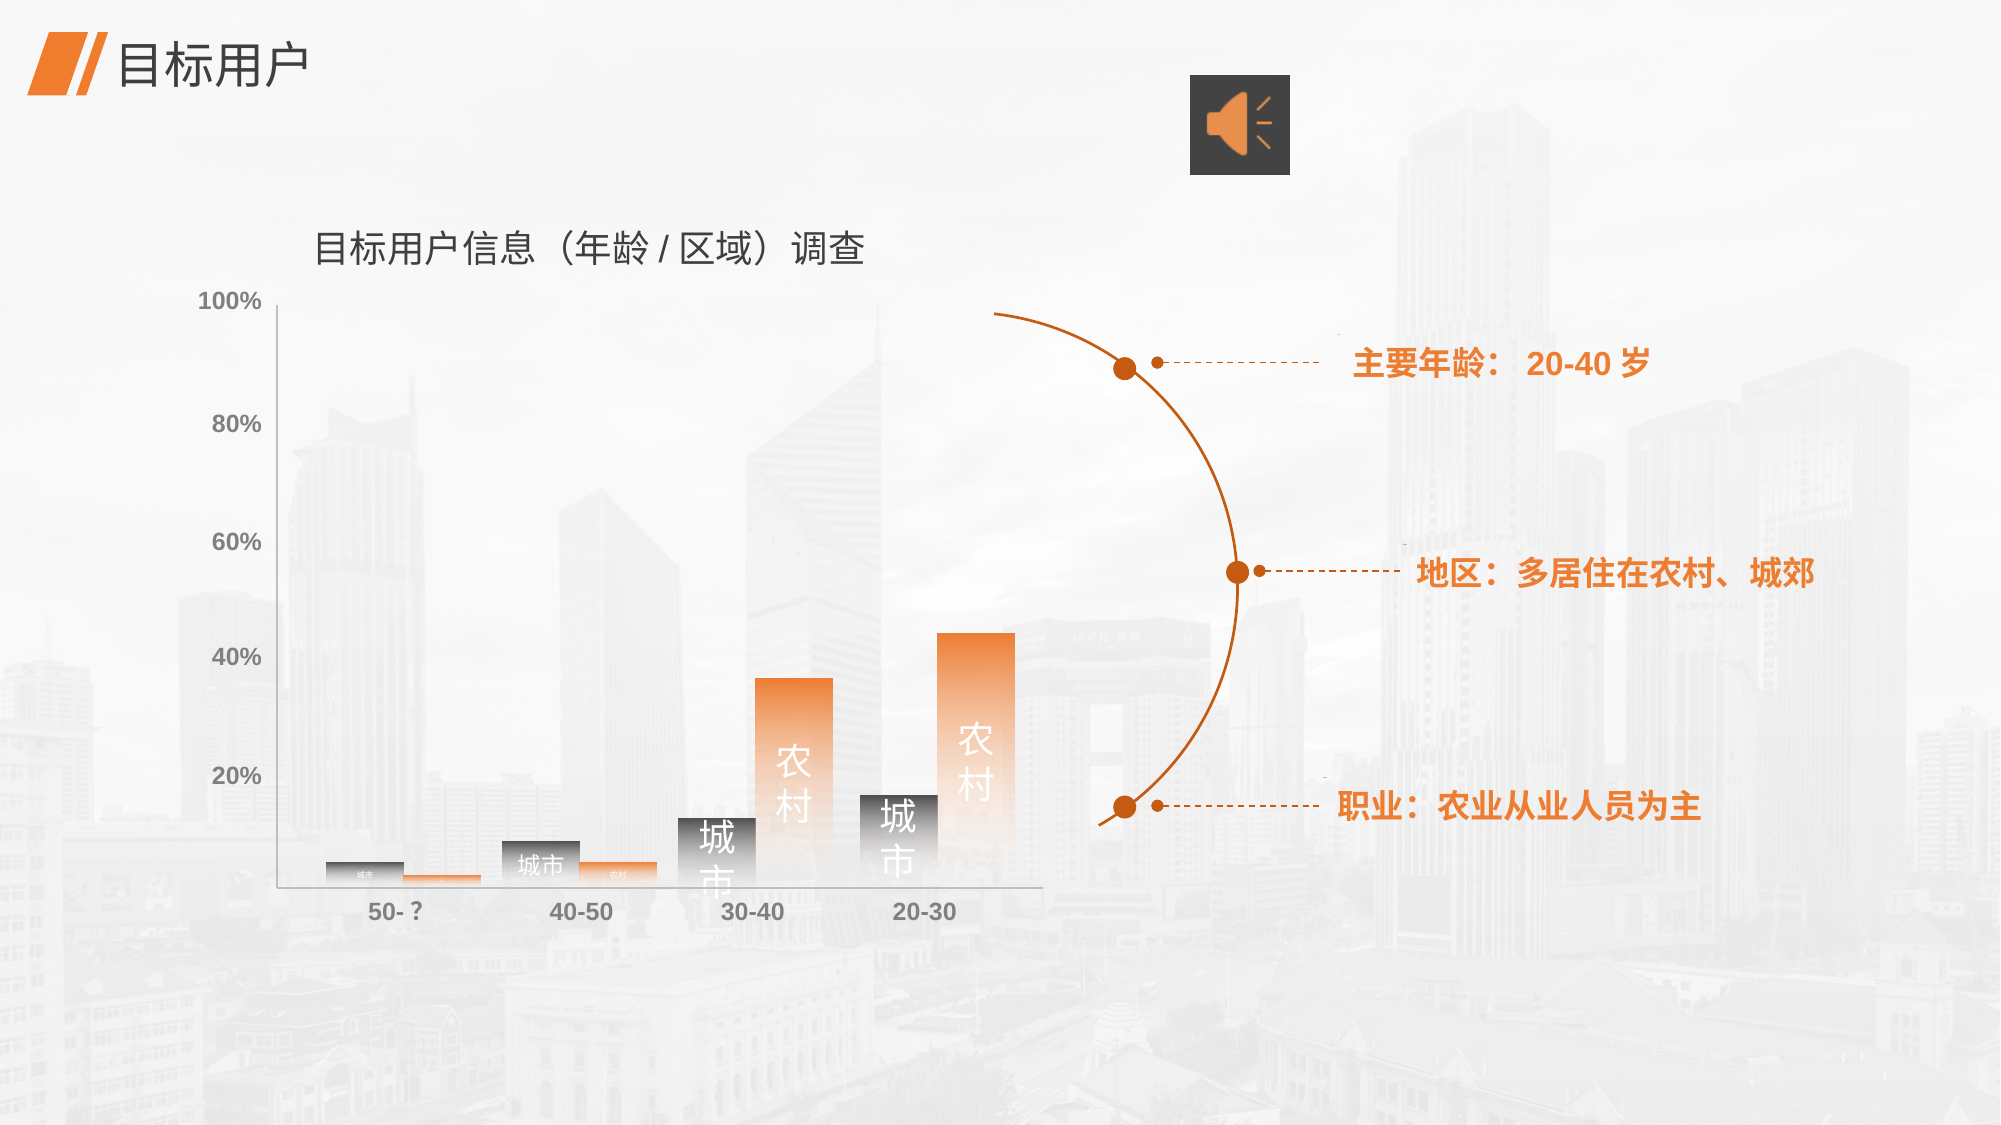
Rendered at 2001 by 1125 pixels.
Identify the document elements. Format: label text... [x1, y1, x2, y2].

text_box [276, 304, 1043, 888]
title 目标用户 [99, 26, 358, 102]
text_box 60% [99, 518, 276, 563]
text_box 80% [99, 400, 276, 445]
text_box [1096, 813, 1117, 829]
text_box 50-？ [318, 889, 486, 933]
text_box [1112, 356, 1138, 382]
text_box [1135, 371, 1239, 560]
picture [1189, 74, 1291, 177]
text_box 职业：农业从业人员为主 [1322, 777, 1738, 833]
text_box 主要年龄：20-40岁 [1337, 334, 1697, 390]
text_box 40% [99, 633, 276, 679]
text_box 100% [99, 277, 277, 323]
text_box [1225, 559, 1251, 585]
text_box 地区：多居住在农村、城郊 [1402, 544, 1878, 600]
text_box [1043, 321, 1118, 361]
text_box 30-40 [669, 889, 837, 933]
text_box 20-30 [841, 889, 1009, 933]
text_box 40-50 [498, 889, 666, 933]
text_box [1134, 585, 1240, 803]
text_box [1112, 794, 1138, 820]
text_box 20% [99, 751, 276, 797]
text_box 目标用户信息（年龄/区域）调查 [297, 217, 958, 277]
